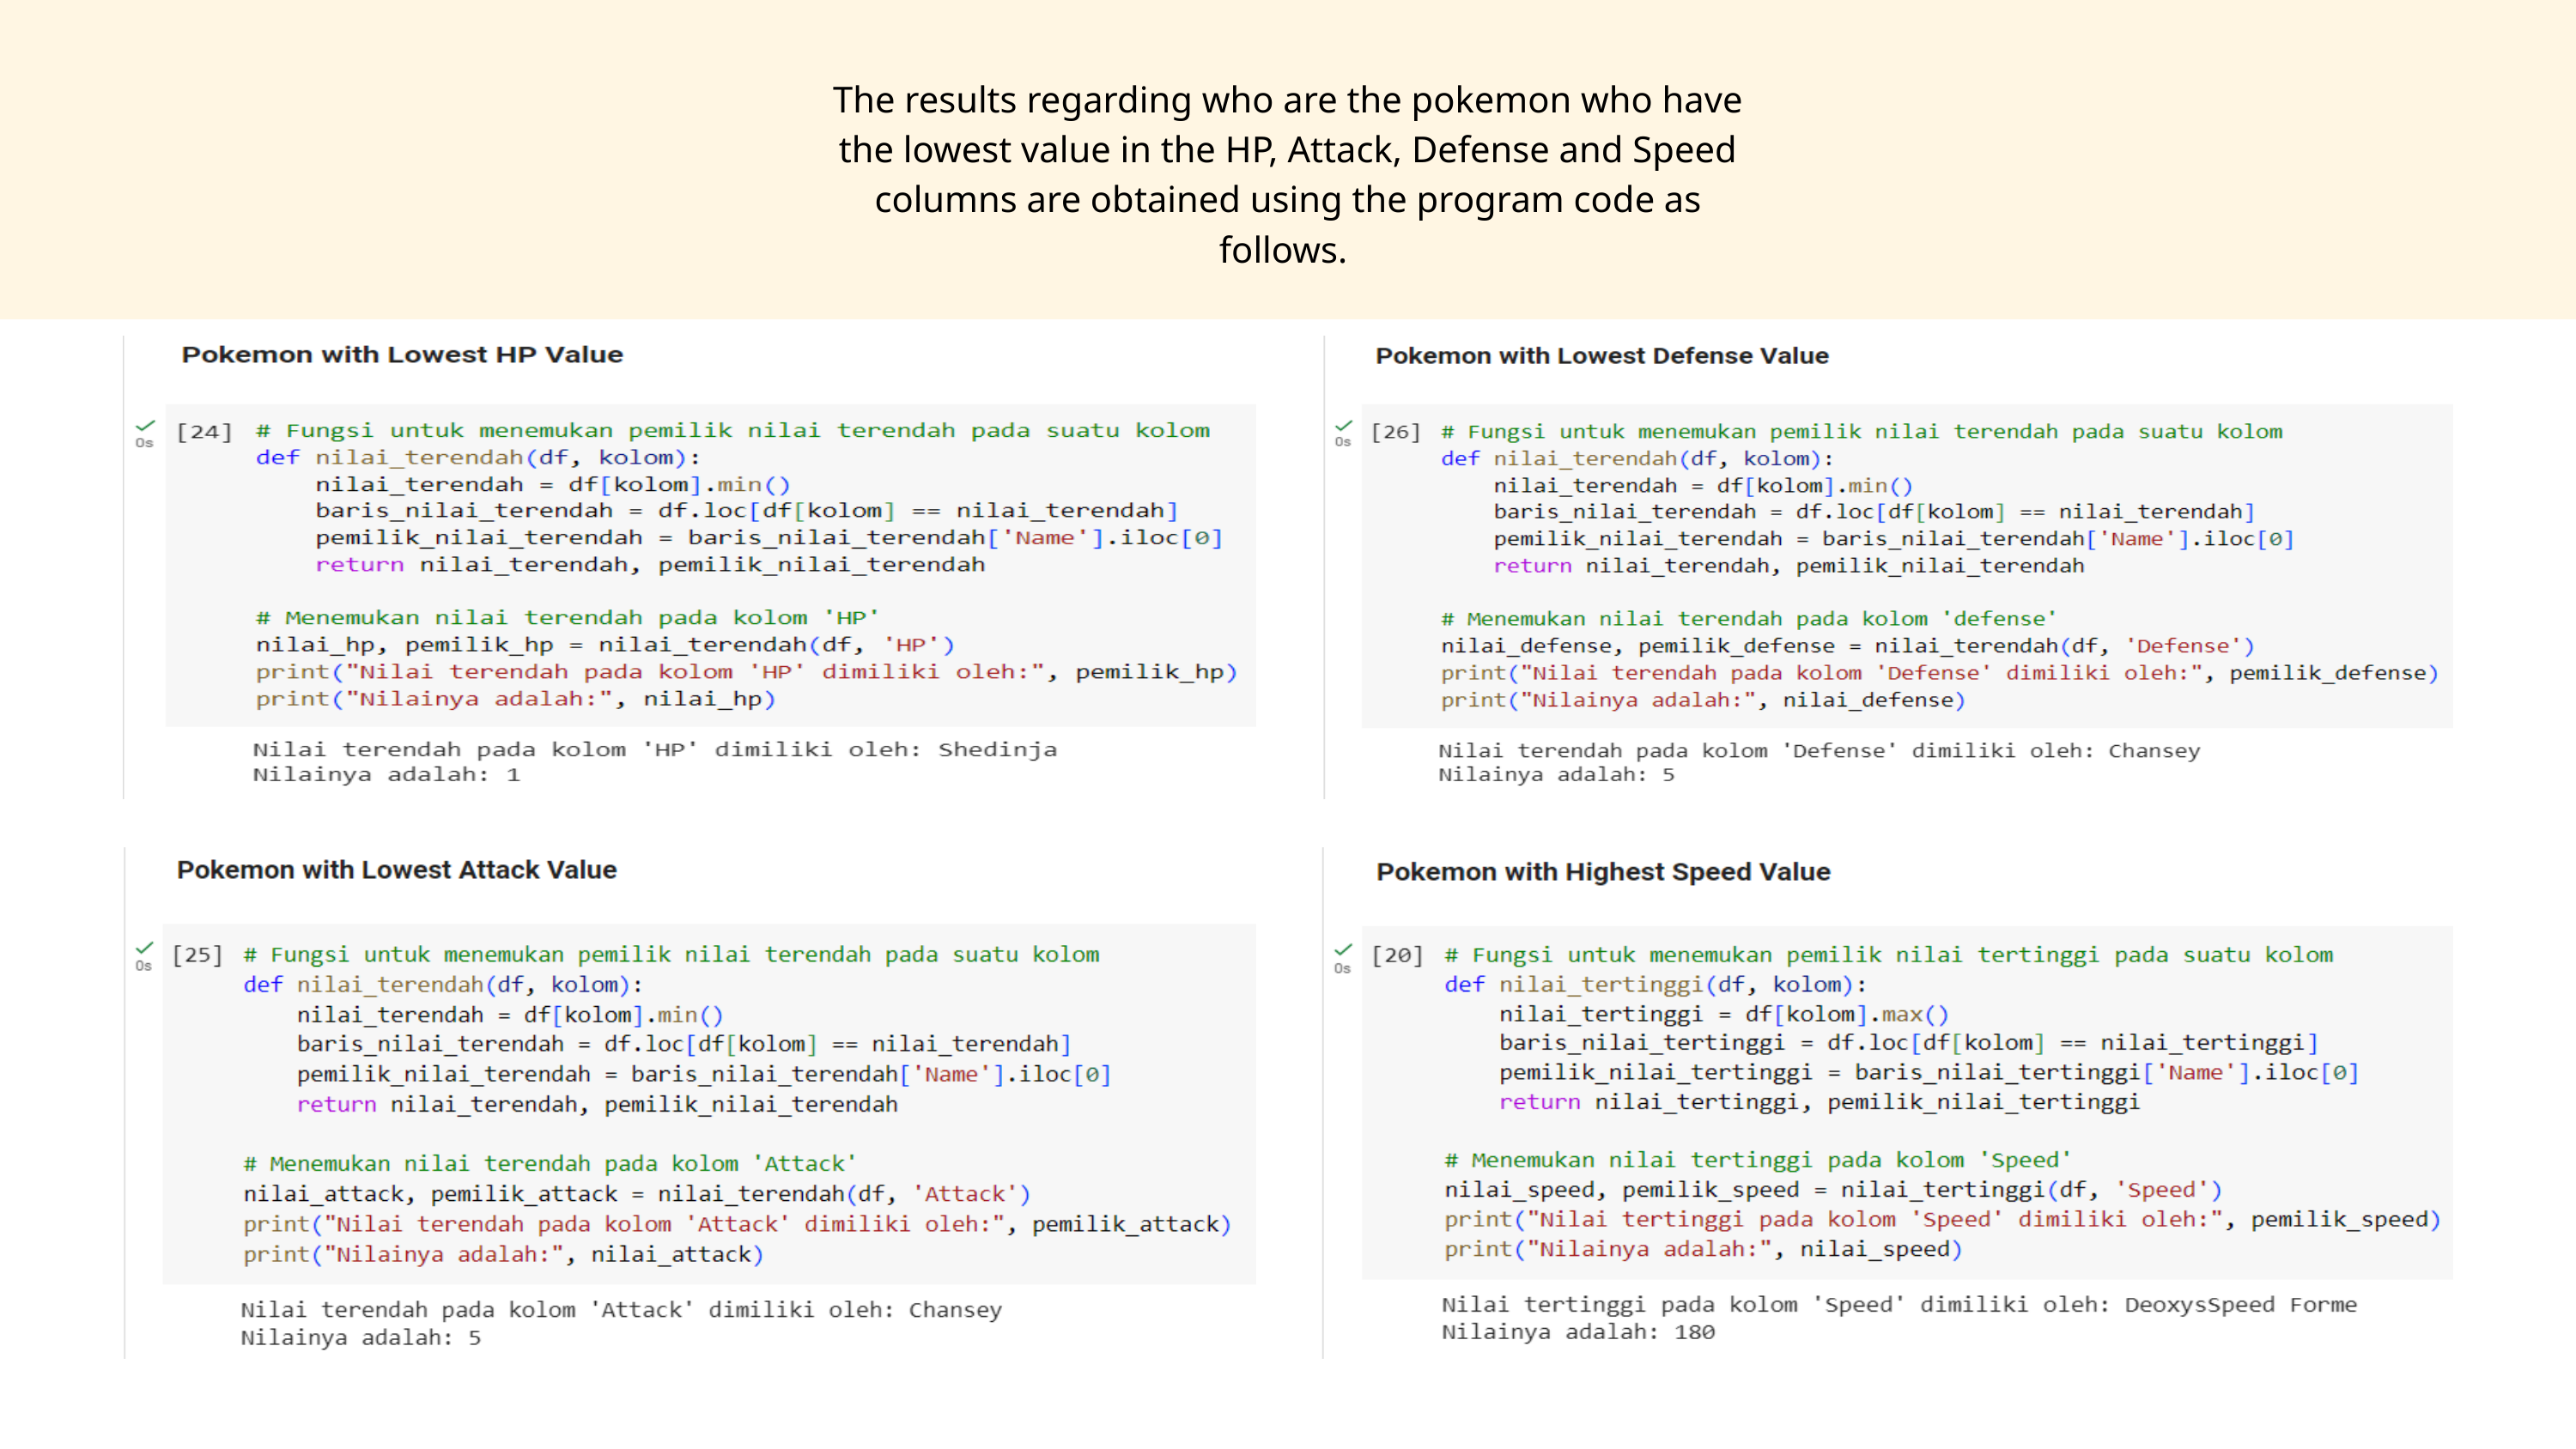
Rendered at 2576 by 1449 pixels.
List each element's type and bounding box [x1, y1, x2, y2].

text_box [0, 0, 2576, 319]
picture [1320, 846, 2453, 1359]
picture [1320, 336, 2453, 799]
picture [123, 336, 1257, 799]
picture [123, 846, 1257, 1359]
